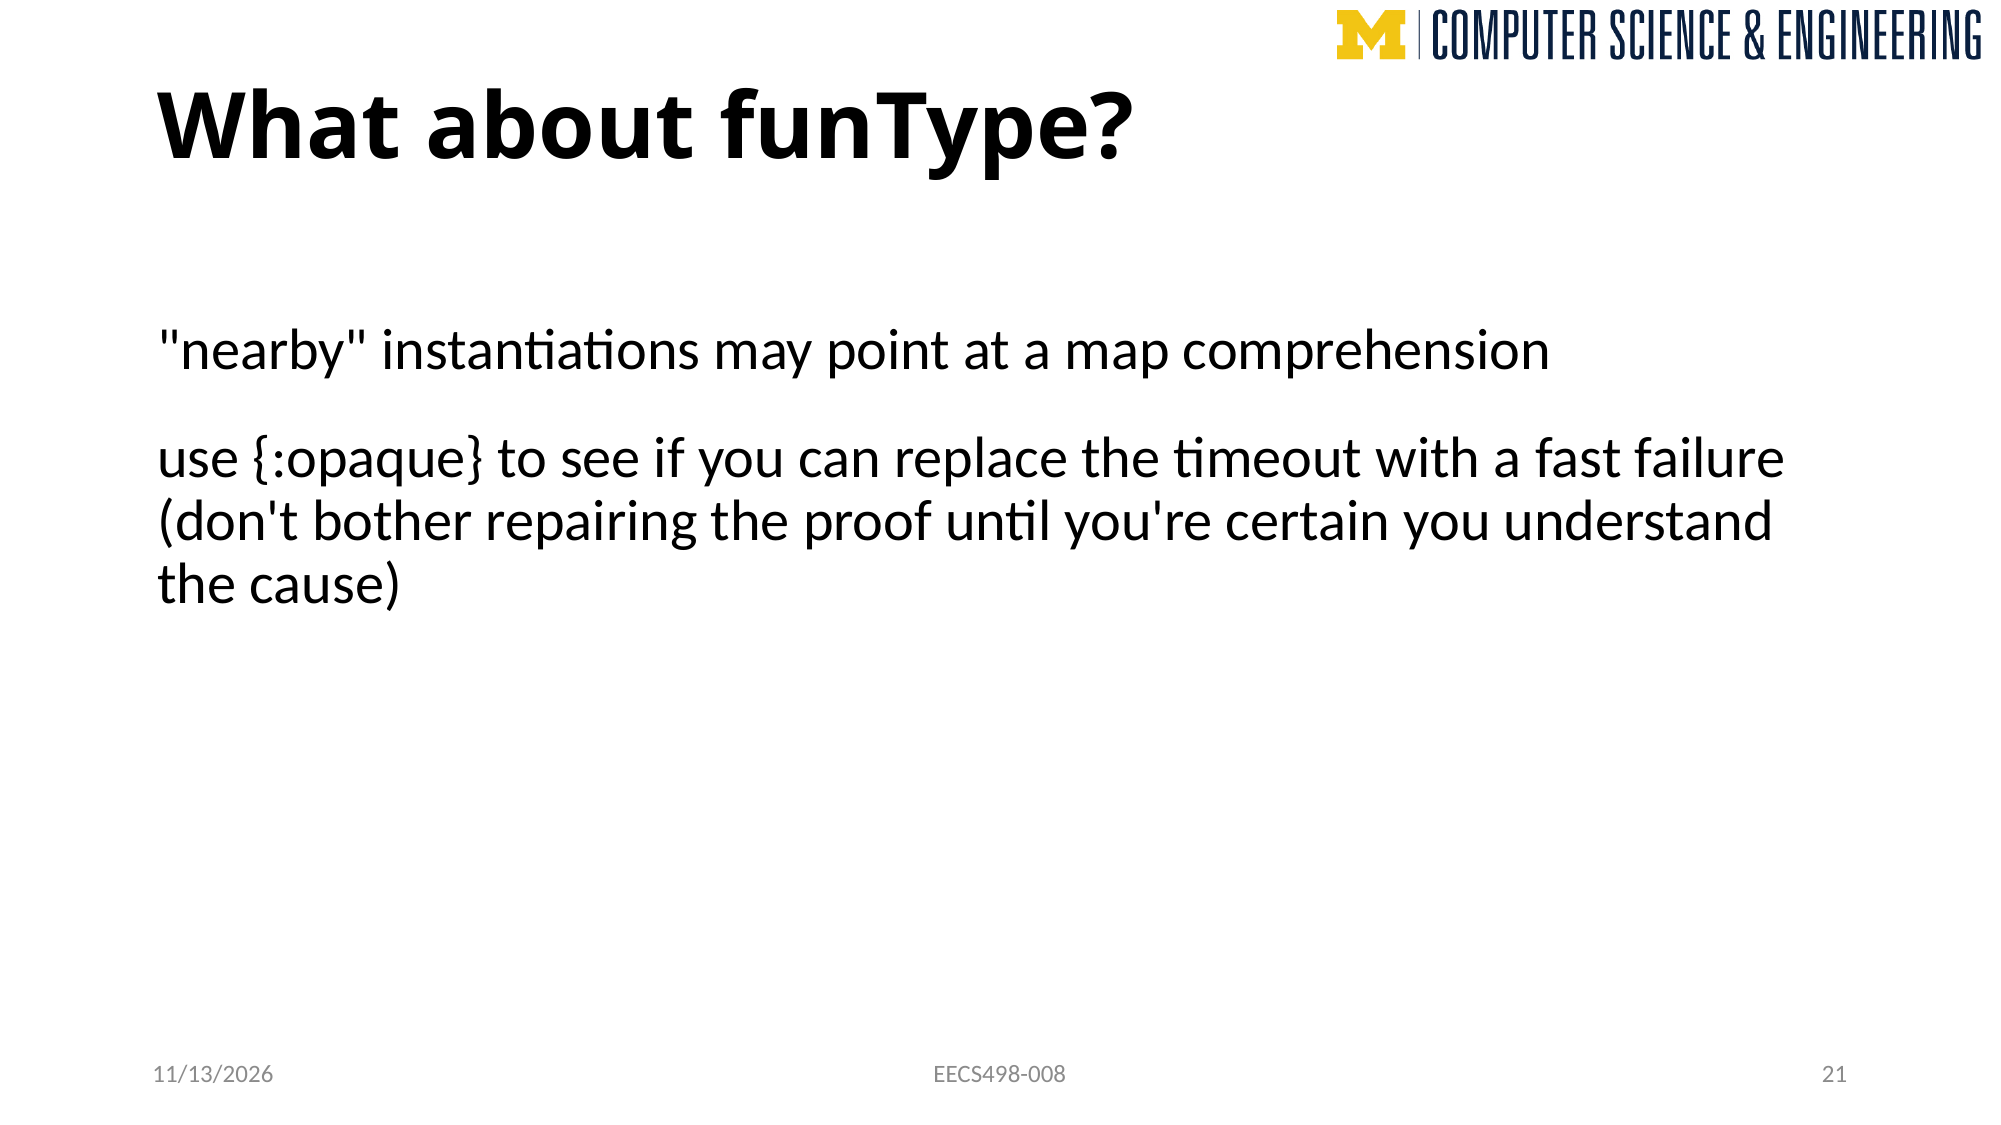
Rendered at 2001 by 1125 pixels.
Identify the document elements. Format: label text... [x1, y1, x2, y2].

list "nearby" instantiations may point at a map comprehension use {:opaque} to see if you can replace the timeout with a fast failure (don't bother repairing the proof until you're certain you understand the cause) [137, 299, 1863, 1014]
footer EECS498-008 [662, 1042, 1338, 1103]
slide_number 21 [1412, 1042, 1863, 1103]
title What about funType? [137, 59, 1863, 278]
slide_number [137, 1042, 588, 1103]
picture [1337, 9, 1981, 60]
